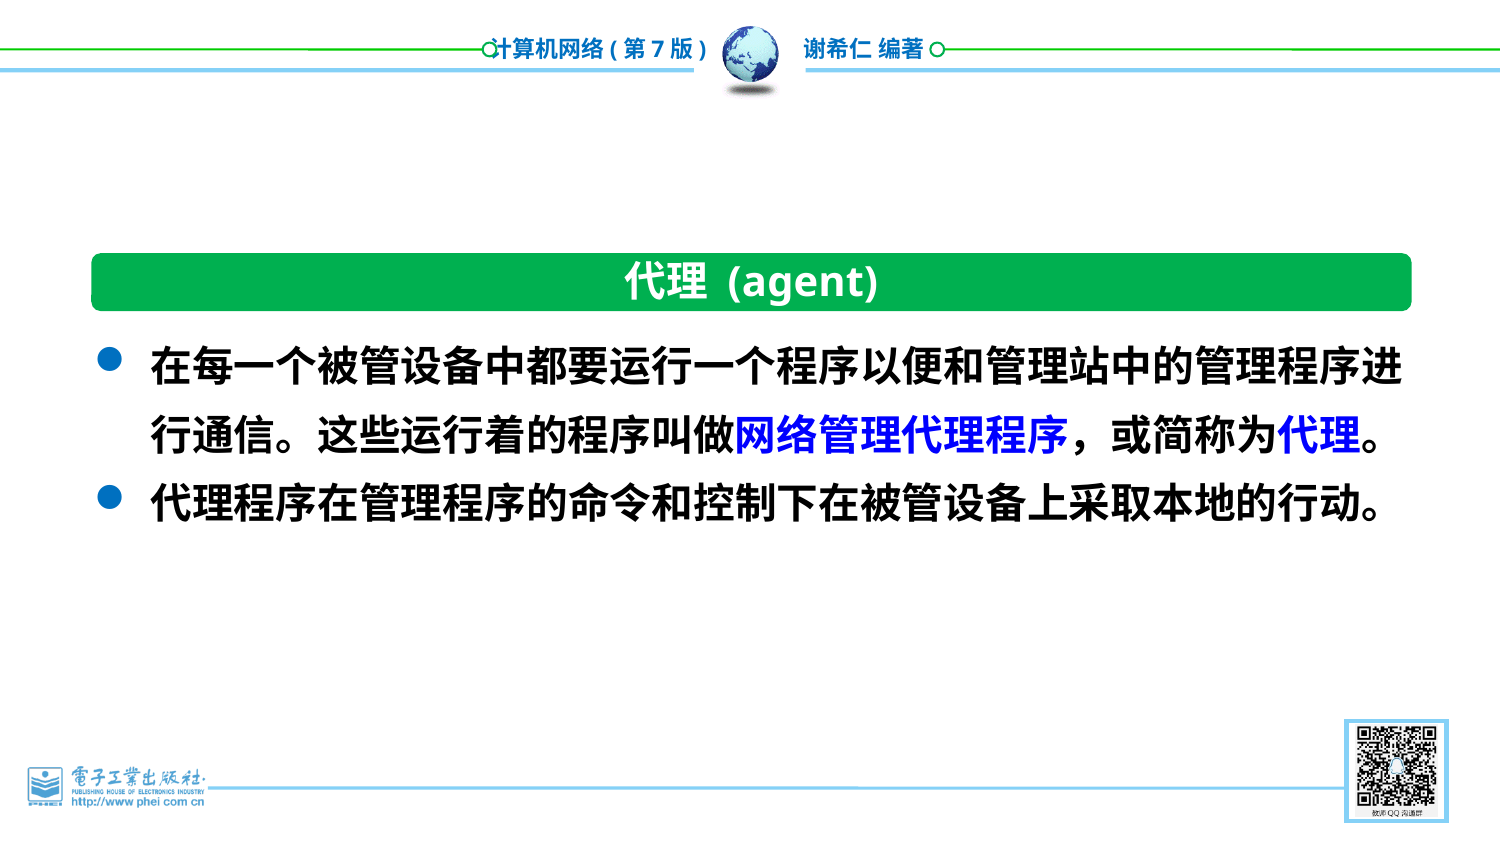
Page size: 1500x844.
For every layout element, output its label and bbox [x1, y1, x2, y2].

picture [1355, 724, 1438, 817]
text_box [79, 247, 1425, 535]
picture [720, 24, 780, 100]
picture [23, 764, 208, 809]
